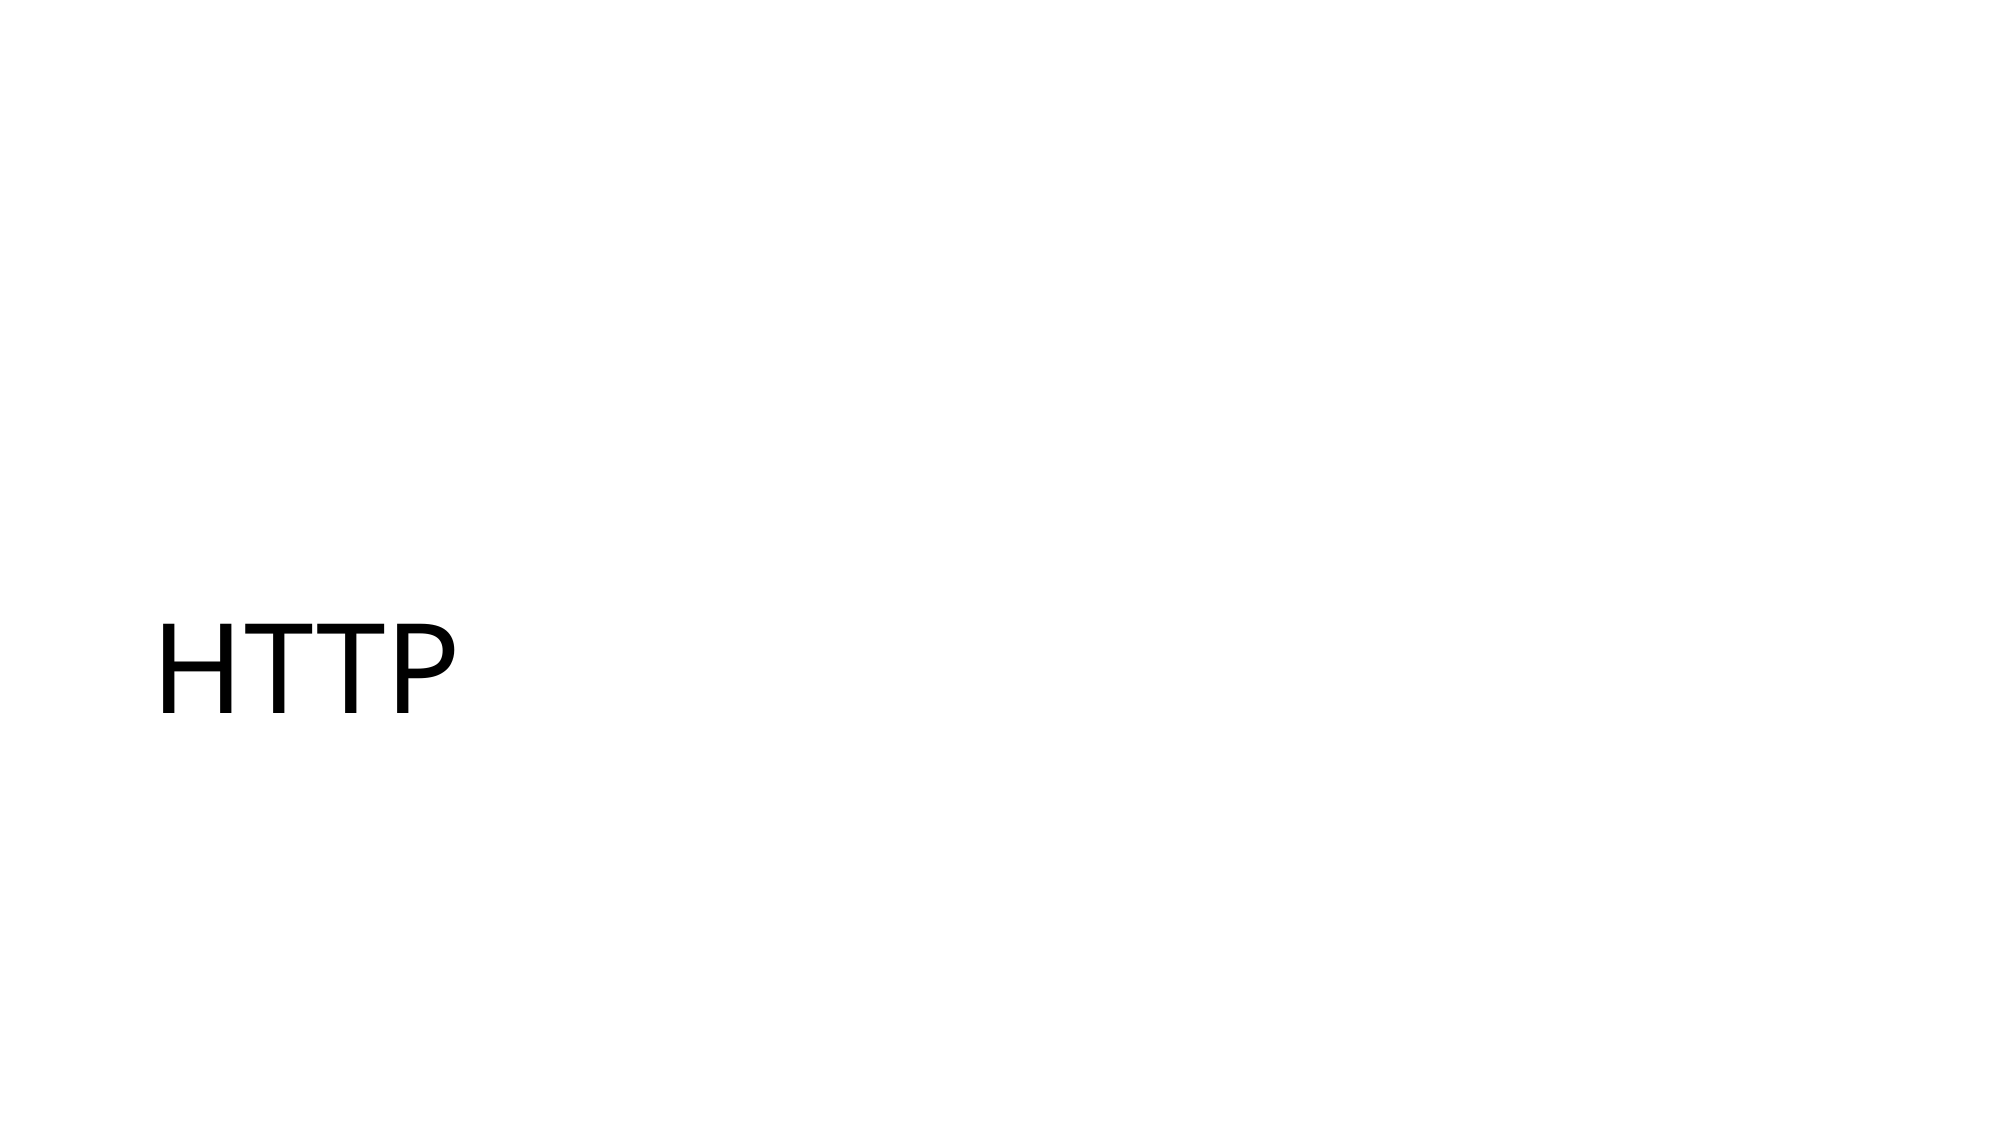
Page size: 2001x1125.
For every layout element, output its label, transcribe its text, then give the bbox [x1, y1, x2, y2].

title HTTP [136, 280, 1862, 749]
